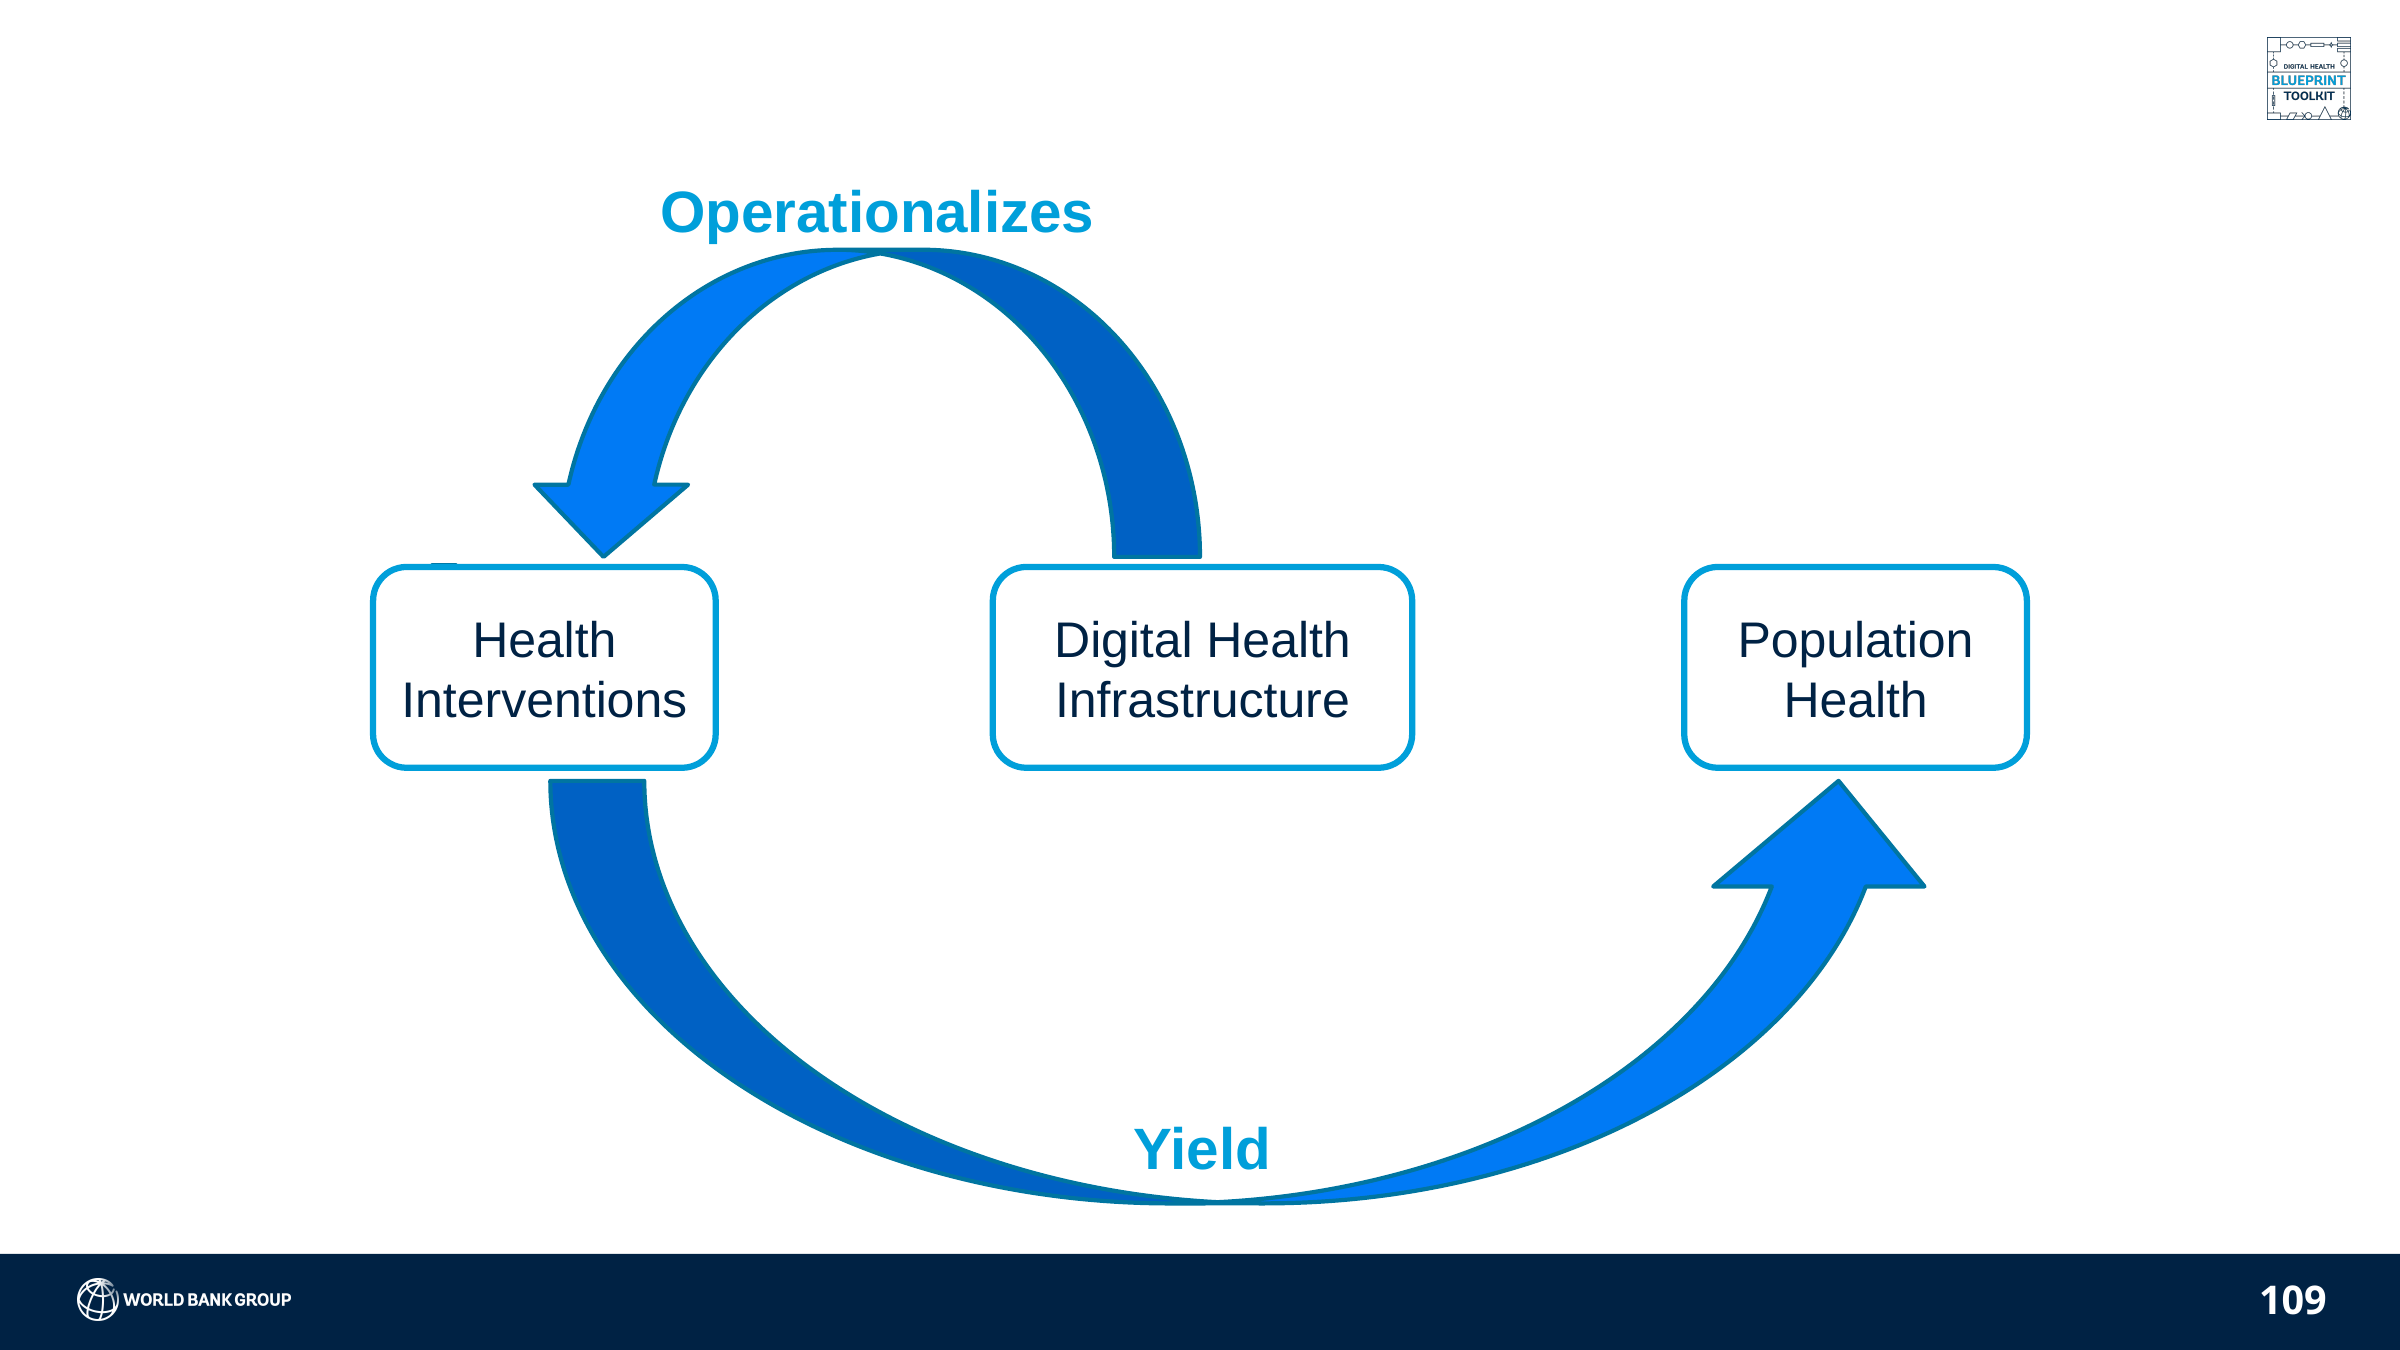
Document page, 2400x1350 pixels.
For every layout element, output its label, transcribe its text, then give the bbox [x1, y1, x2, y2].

slide_number 109 [1790, 1265, 2351, 1338]
picture [77, 1278, 291, 1321]
text_box Health Interventions [370, 564, 718, 770]
text_box Operationalizes [645, 166, 1110, 252]
text_box Yield [1119, 1103, 1286, 1189]
text_box Digital Health Infrastructure [990, 564, 1415, 770]
text_box Population Health [1682, 564, 2029, 770]
picture [2267, 37, 2351, 120]
text_box [532, 252, 1203, 559]
text_box [548, 778, 1927, 1206]
